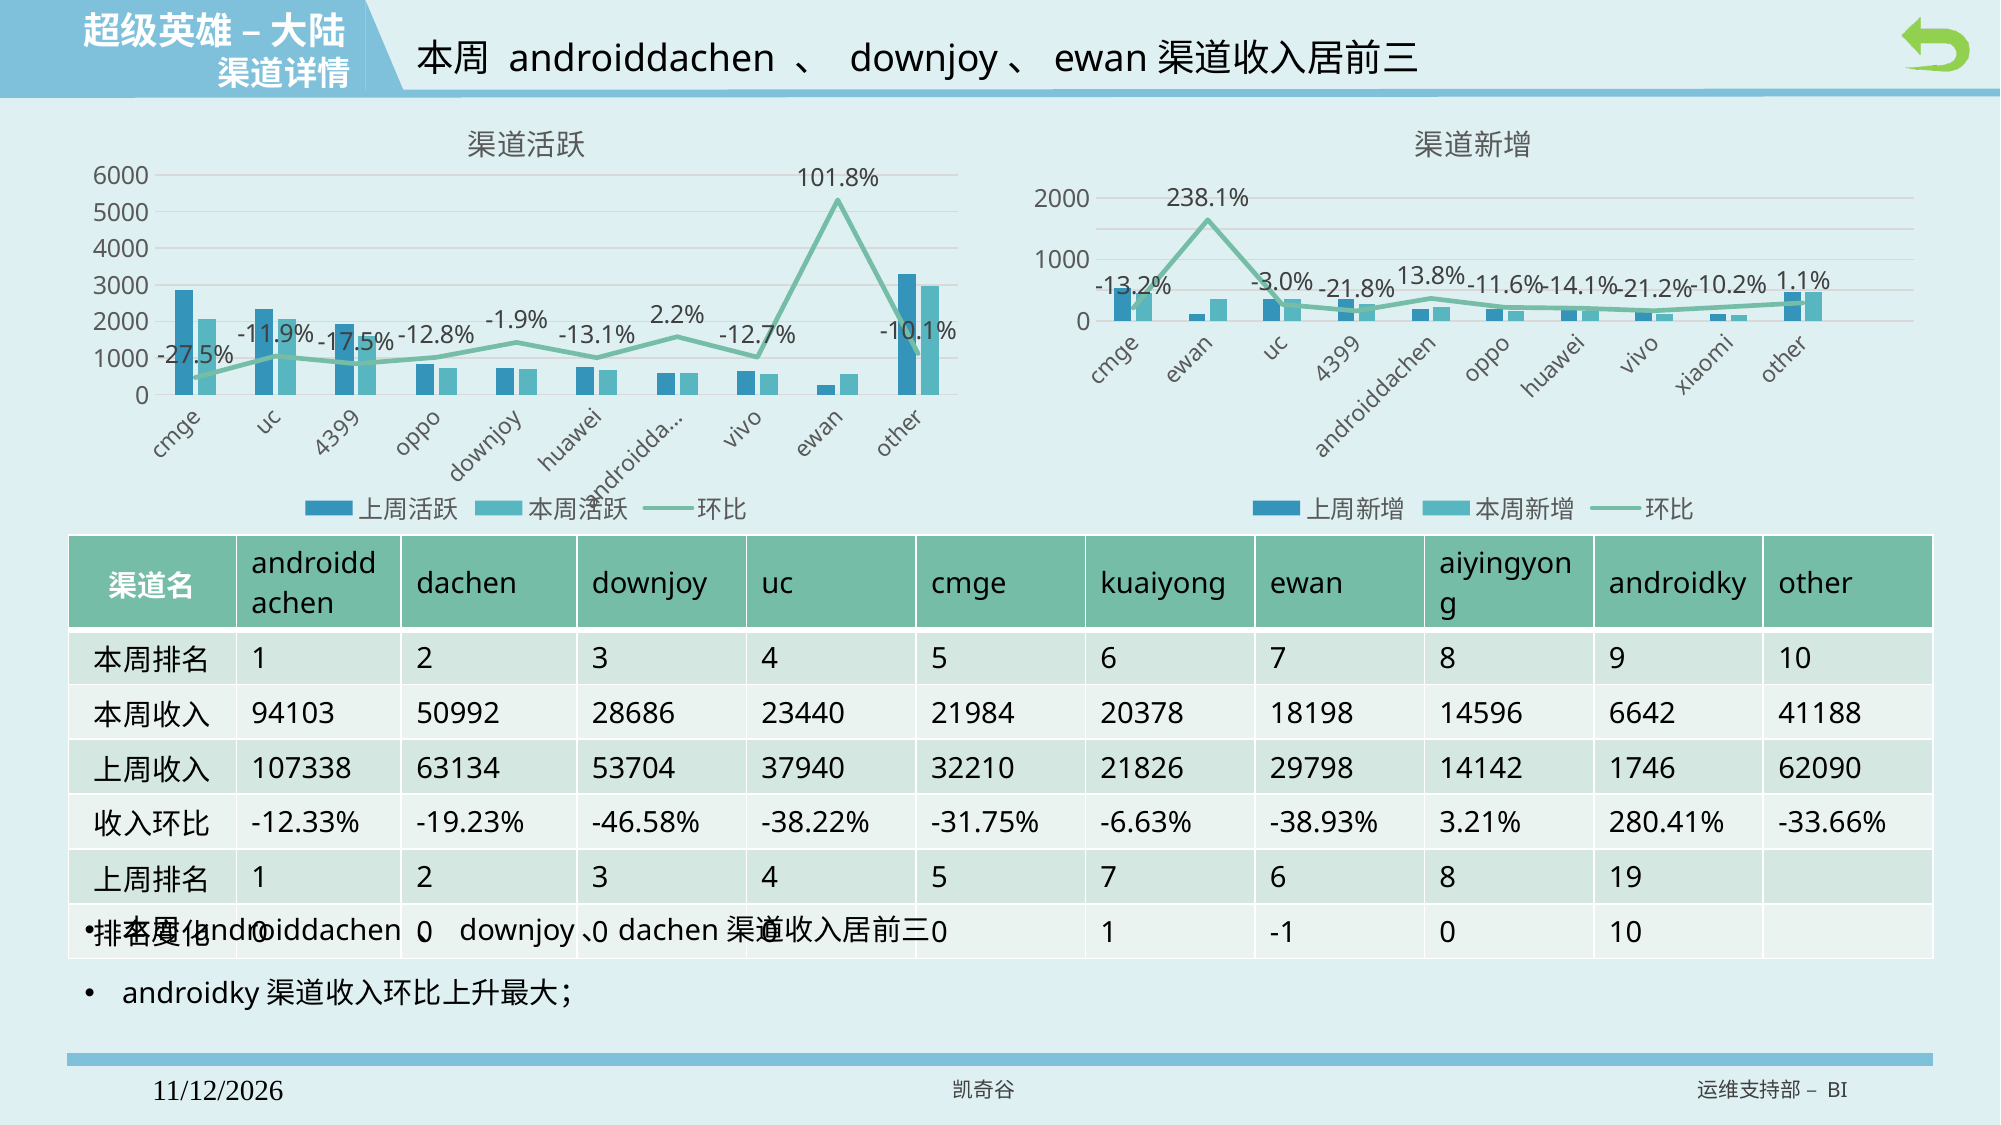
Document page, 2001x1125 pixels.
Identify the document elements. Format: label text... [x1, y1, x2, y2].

slide_number 运维支持部 – BI [1412, 1075, 1863, 1103]
table_cell -38.93% [1256, 795, 1424, 848]
table_cell 3 [578, 850, 746, 897]
table_cell 41188 [1764, 685, 1932, 738]
table_cell 上周收入 [69, 740, 236, 793]
table_cell -19.23% [402, 795, 576, 848]
chart [68, 95, 986, 533]
text_box 本周 androiddachen 、 downjoy、ewan渠道收入居前三 [401, 26, 1933, 87]
table_cell 1 [237, 633, 400, 684]
table_cell -31.75% [917, 795, 1085, 848]
table_cell 1 [237, 850, 400, 897]
table_header ewan [1256, 536, 1424, 627]
table_header androidky [1595, 536, 1762, 627]
table_header downjoy [578, 536, 746, 627]
footer 凯奇谷 [646, 1075, 1322, 1103]
table_header uc [747, 536, 915, 627]
table_cell 7 [1256, 633, 1424, 684]
table_cell 本周排名 [69, 633, 236, 684]
table_cell -33.66% [1764, 795, 1932, 848]
table_cell 20378 [1086, 685, 1254, 738]
table_cell 7 [1086, 850, 1254, 897]
table_cell 14142 [1425, 740, 1593, 793]
table_cell 37940 [747, 740, 915, 793]
table_cell 本周收入 [69, 685, 236, 738]
table_cell 2 [402, 633, 576, 684]
chart [1015, 95, 1933, 533]
table_cell 23440 [747, 685, 915, 738]
table_cell [1764, 850, 1932, 897]
table_cell 6642 [1595, 685, 1762, 738]
table_cell -46.58% [578, 795, 746, 848]
table_cell 6 [1256, 850, 1424, 897]
text_box 超级英雄 – 大陆 渠道详情 [68, 0, 366, 95]
table_header 渠道名 [69, 536, 236, 627]
table_cell 9 [1595, 633, 1762, 684]
table_cell -12.33% [237, 795, 400, 848]
table_cell 28686 [578, 685, 746, 738]
table_header aiyingyong [1425, 536, 1593, 627]
table_cell 收入环比 [69, 795, 236, 848]
table_cell 3 [578, 633, 746, 684]
table_header kuaiyong [1086, 536, 1254, 627]
slide_number [137, 1075, 588, 1103]
table_header cmge [917, 536, 1085, 627]
table_cell 14596 [1425, 685, 1593, 738]
table_cell 5 [917, 633, 1085, 684]
table_cell -6.63% [1086, 795, 1254, 848]
table_cell 1746 [1595, 740, 1762, 793]
table_cell 32210 [917, 740, 1085, 793]
table_cell 50992 [402, 685, 576, 738]
table_cell 21984 [917, 685, 1085, 738]
table_cell 18198 [1256, 685, 1424, 738]
table_cell 62090 [1764, 740, 1932, 793]
table_cell 4 [747, 633, 915, 684]
table_header androiddachen [237, 536, 400, 627]
table_cell 5 [917, 850, 1085, 897]
table_cell 63134 [402, 740, 576, 793]
table_cell 3.21% [1425, 795, 1593, 848]
table_cell 94103 [237, 685, 400, 738]
table_cell 107338 [237, 740, 400, 793]
list 本周 androiddachen 、 downjoy、dachen渠道收入居前三 androidky渠道收入环比上升最大； [69, 897, 1936, 1076]
table_cell 19 [1595, 850, 1762, 897]
table_cell 29798 [1256, 740, 1424, 793]
table_cell 10 [1764, 633, 1932, 684]
table_cell 4 [747, 850, 915, 897]
table_cell 8 [1425, 633, 1593, 684]
table_cell 8 [1425, 850, 1593, 897]
table_cell 6 [1086, 633, 1254, 684]
table_cell 280.41% [1595, 795, 1762, 848]
table_header dachen [402, 536, 576, 627]
table_header other [1764, 536, 1932, 627]
picture [1896, 5, 1975, 83]
table_cell 上周排名 [69, 850, 236, 897]
table_cell 21826 [1086, 740, 1254, 793]
table_cell 53704 [578, 740, 746, 793]
table_cell -38.22% [747, 795, 915, 848]
table_cell 2 [402, 850, 576, 897]
